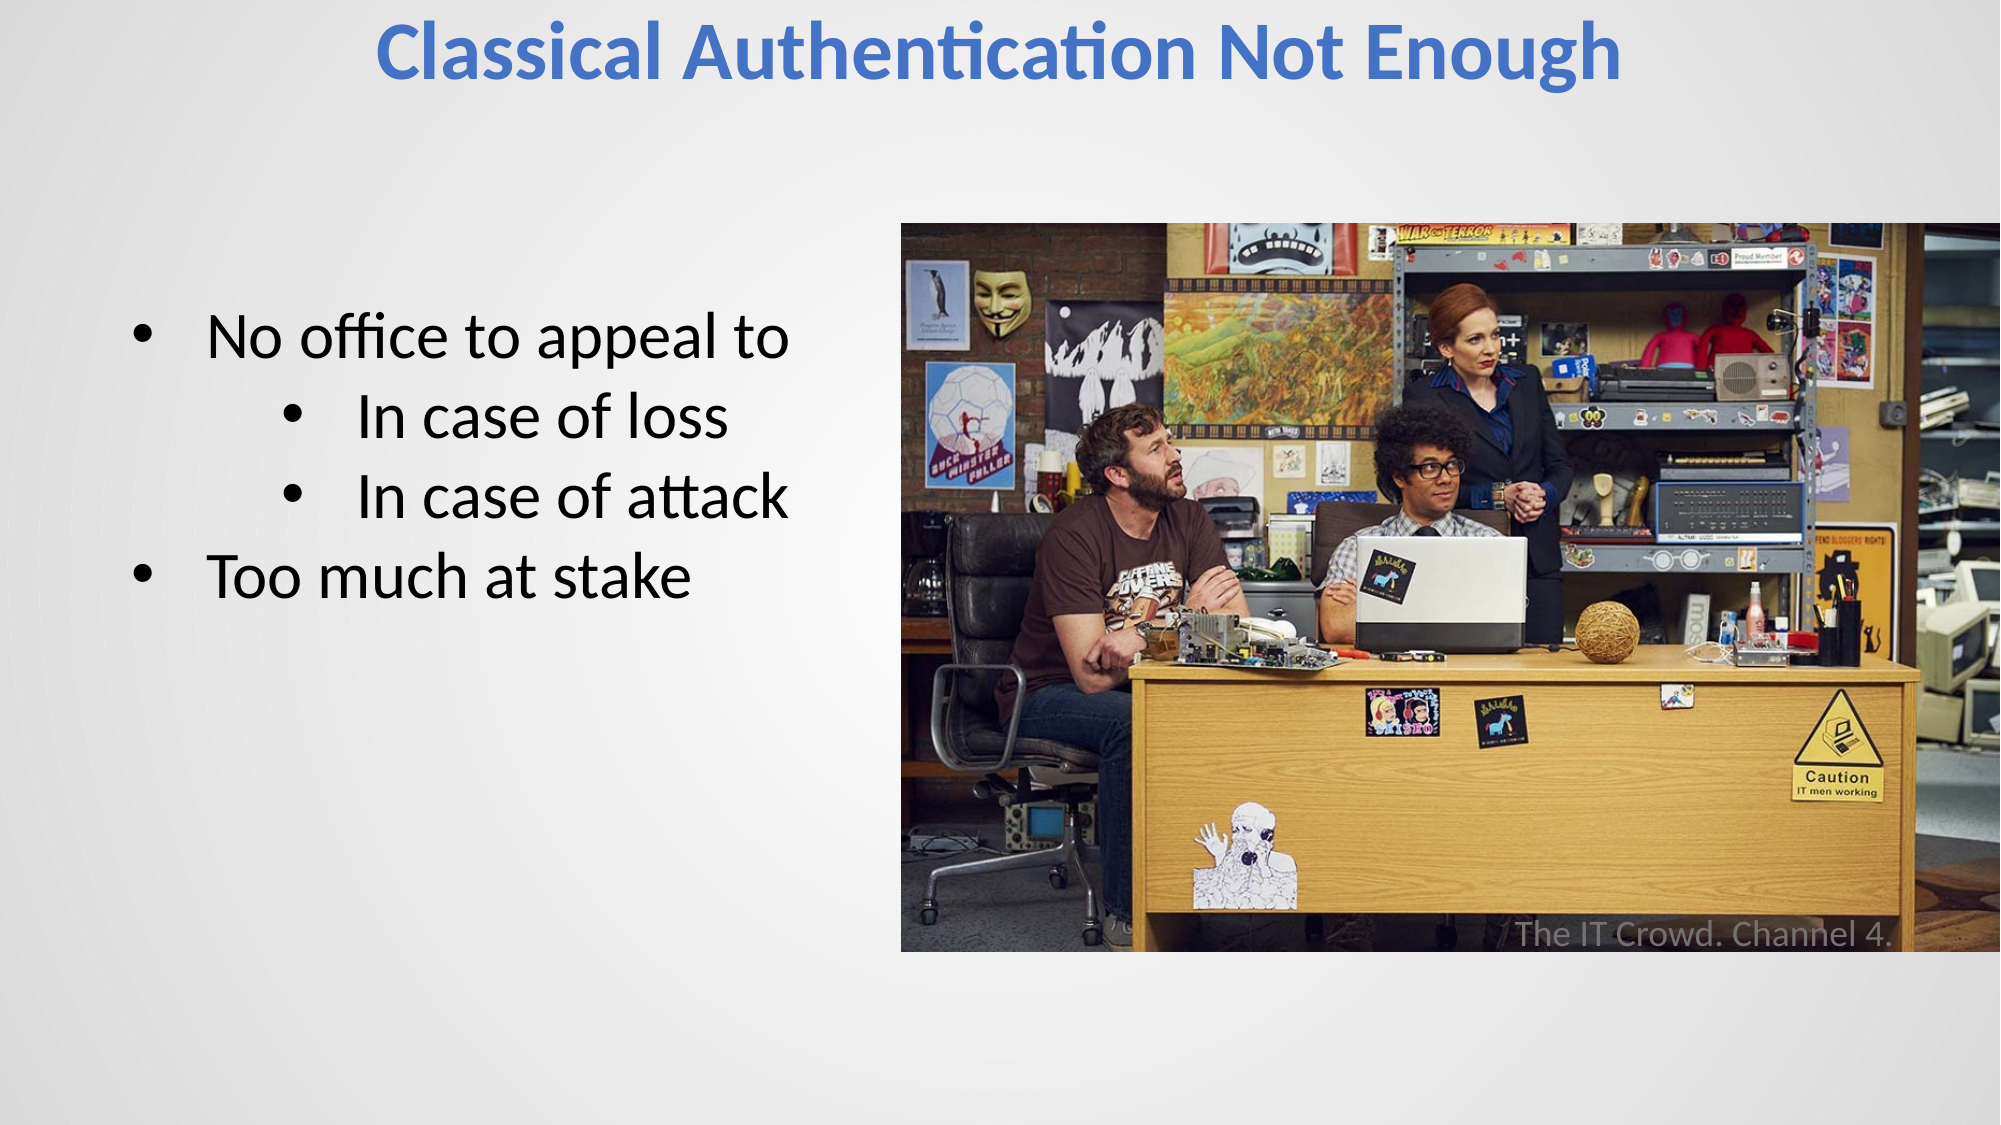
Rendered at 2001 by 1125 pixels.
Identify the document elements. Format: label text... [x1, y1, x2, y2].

title Classical Authentication Not Enough [0, 0, 2000, 106]
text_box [901, 223, 2000, 963]
text_box No office to appeal to In case of loss In case of attack Too much at stake [116, 284, 882, 620]
